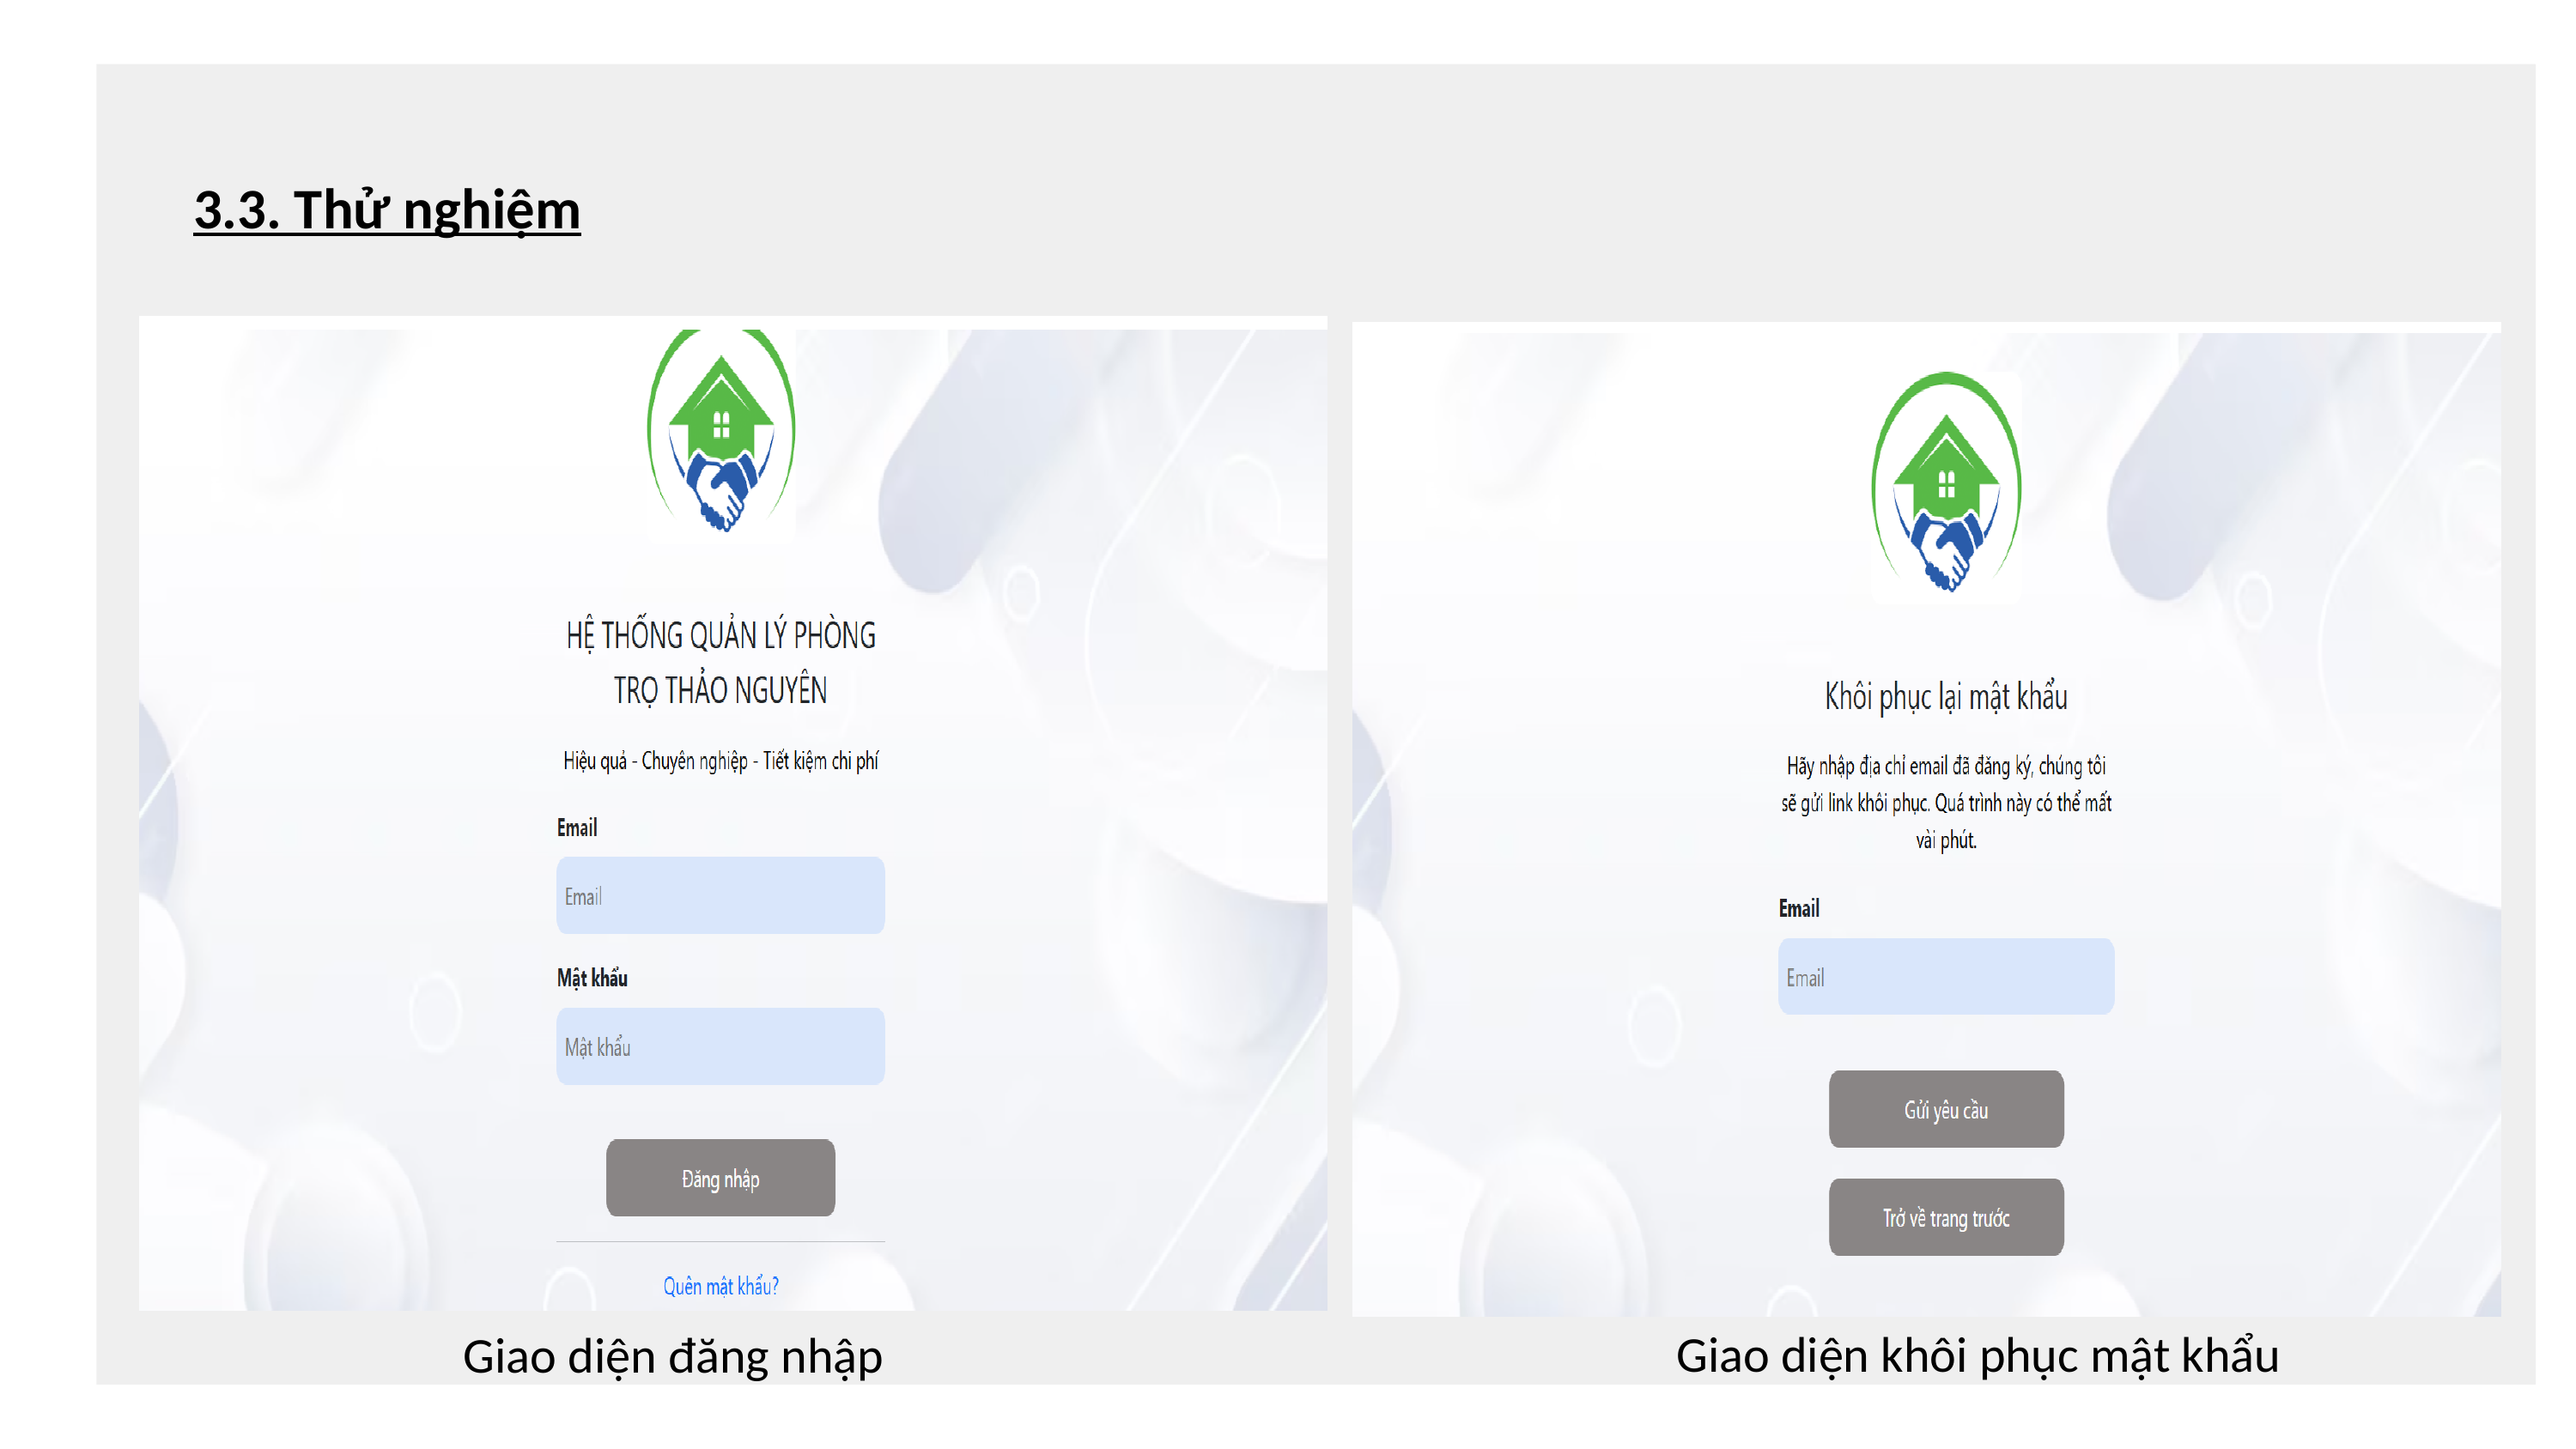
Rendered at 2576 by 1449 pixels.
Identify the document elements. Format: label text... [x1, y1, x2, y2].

picture [1352, 322, 2501, 1318]
text_box Giao diện khôi phục mật khẩu [1663, 1315, 2576, 1389]
text_box [96, 64, 2537, 1385]
text_box 3.3. Thử nghiệm [192, 171, 2576, 240]
picture [139, 316, 1327, 1312]
text_box Giao diện đăng nhập [451, 1316, 1819, 1390]
